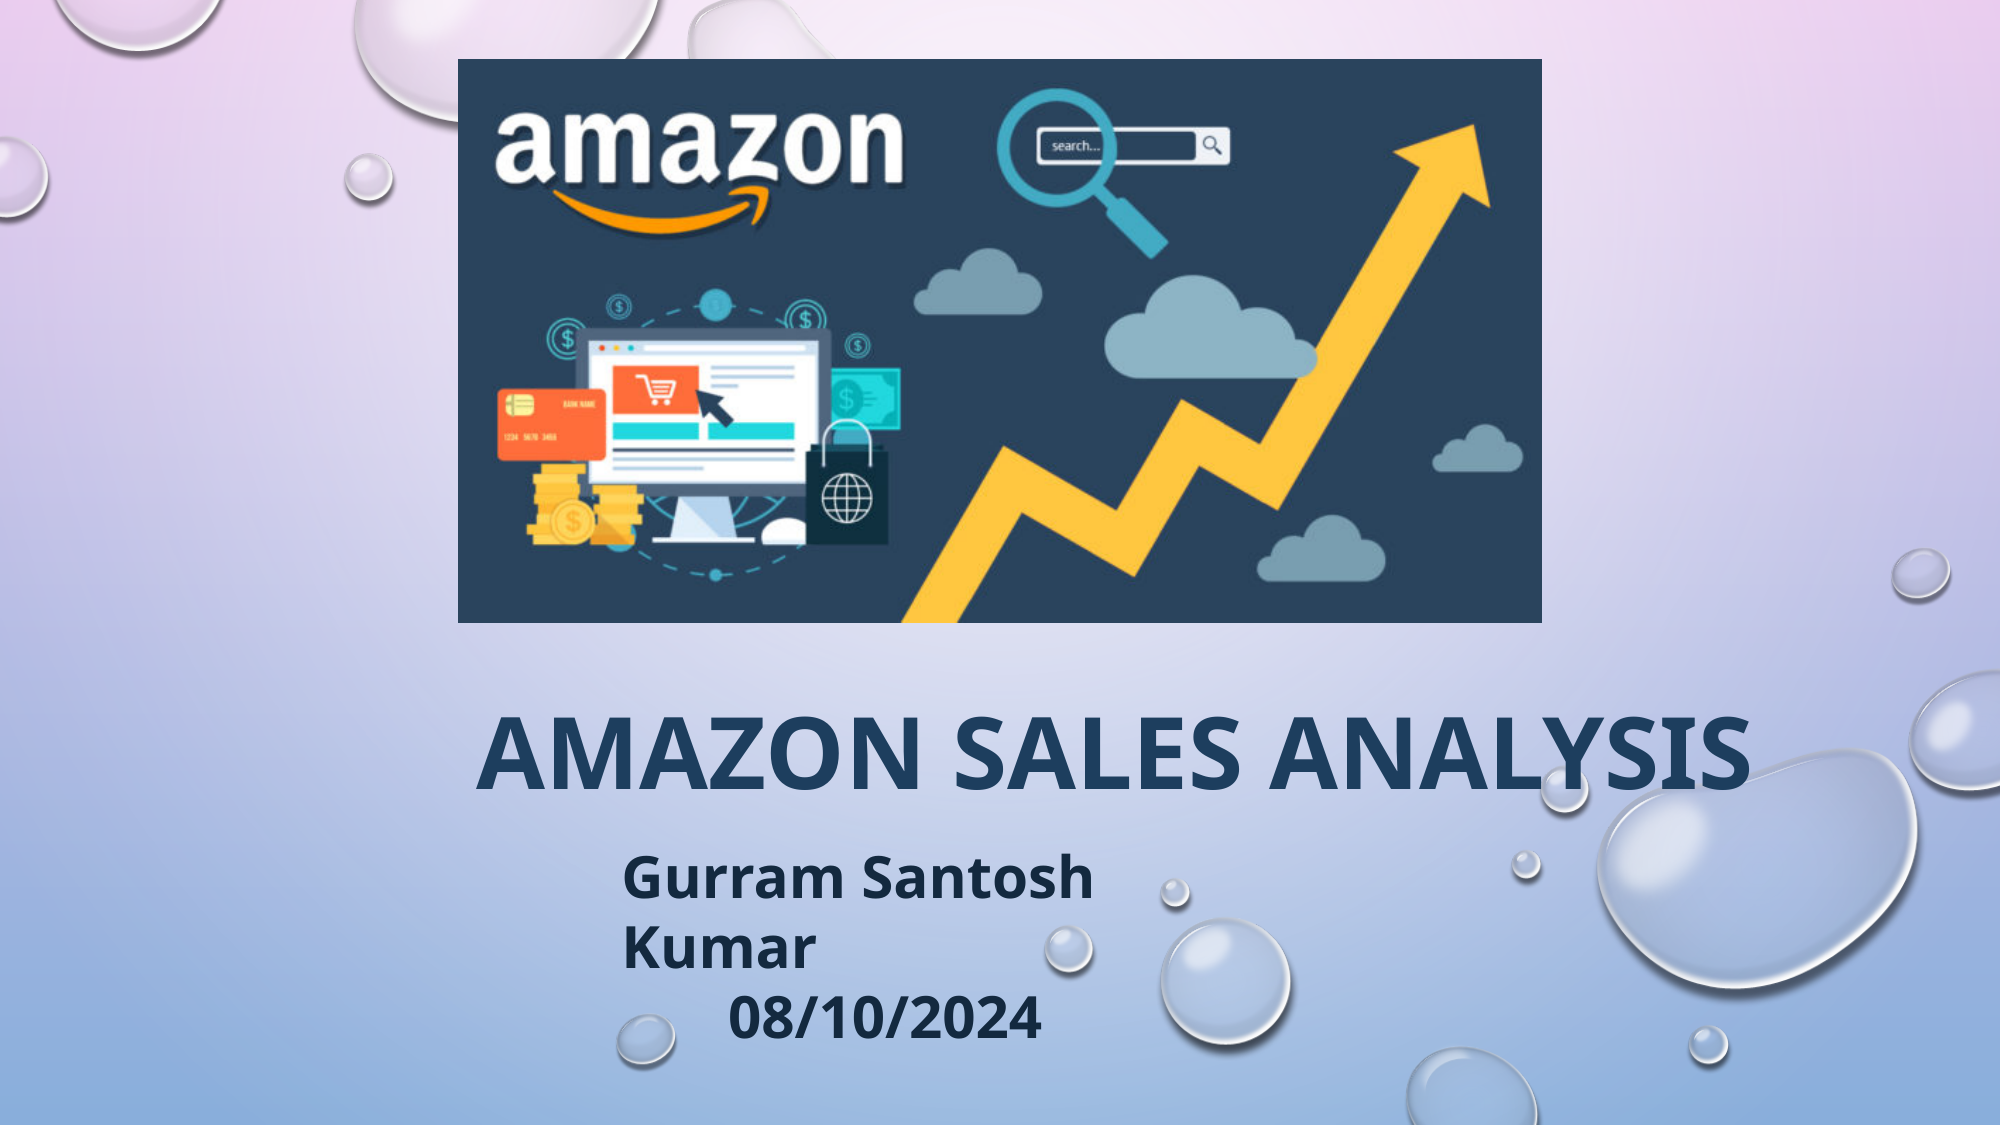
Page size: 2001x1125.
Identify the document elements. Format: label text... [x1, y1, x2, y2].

picture [0, 0, 2000, 1125]
text_box AMAZON SALES ANALYSIS [181, 681, 1785, 817]
text_box Gurram Santosh Kumar 08/10/2024 [606, 833, 1310, 1058]
